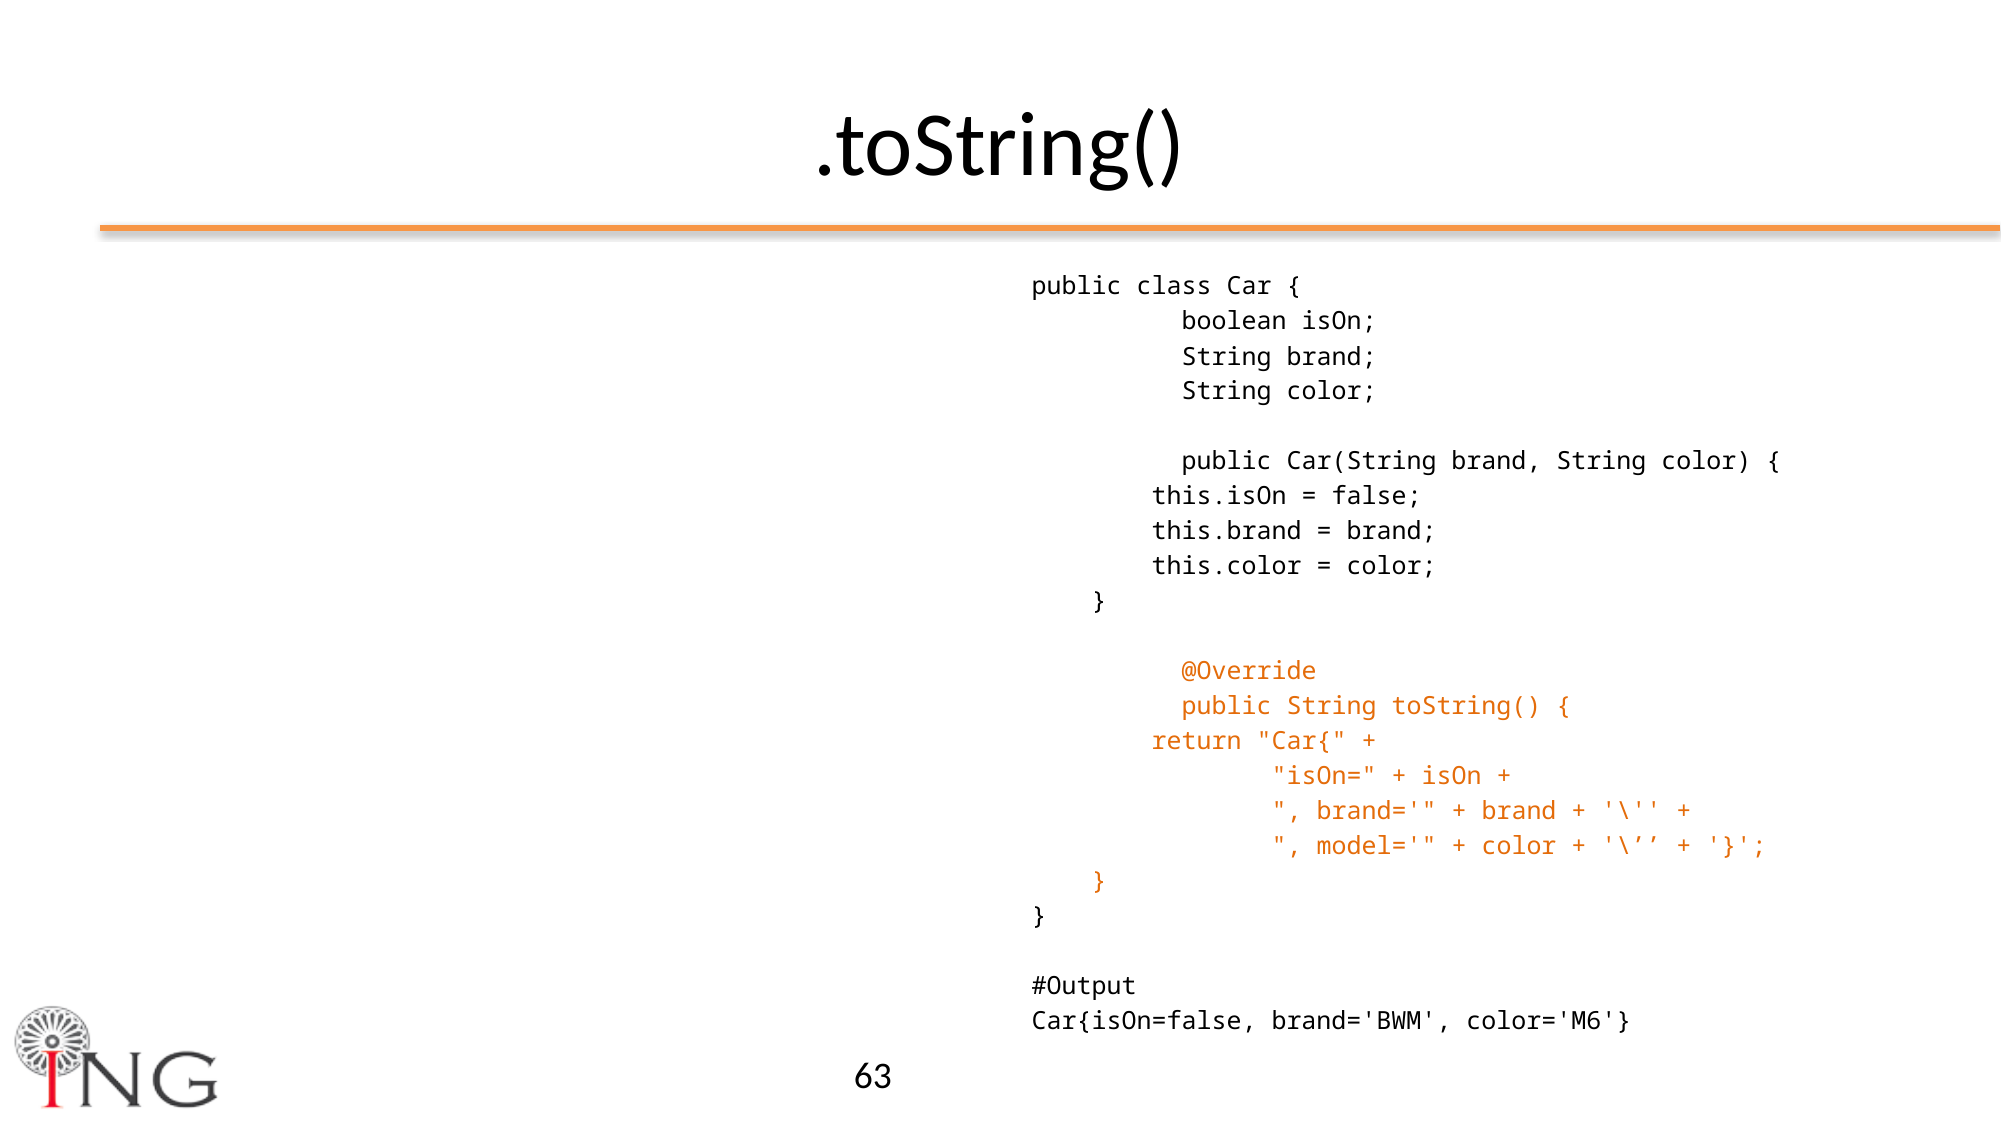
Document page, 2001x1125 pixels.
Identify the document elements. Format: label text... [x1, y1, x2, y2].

title .toString() [99, 45, 1900, 233]
list public class Car { boolean isOn; String brand; String color; public Car(String brand, String color) { this.isOn = false; this.brand = brand; this.color = color; } @Override public String toString() { return "Car{" + "isOn=" + isOn + ", brand='" + brand + '\'' + ", model='" + color + '\’’ + '}'; } } #Output Car{isOn=false, brand='BWM', color='M6'} [1016, 262, 1900, 1005]
slide_number 63 [839, 1043, 1900, 1104]
picture [0, 987, 244, 1125]
